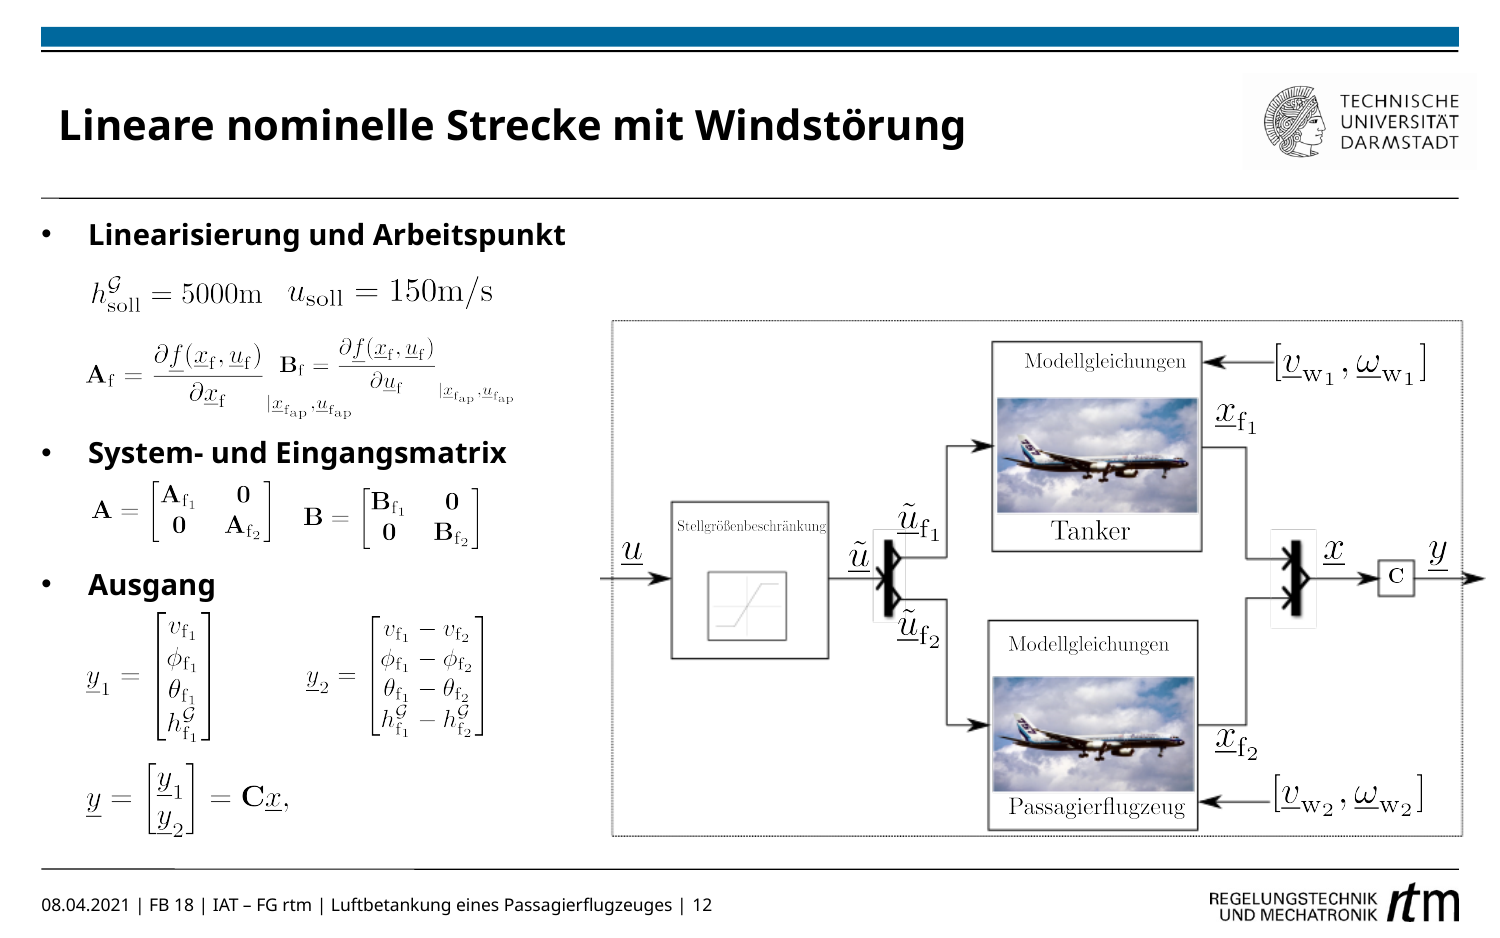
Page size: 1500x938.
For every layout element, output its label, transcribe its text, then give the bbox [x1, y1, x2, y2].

picture [1210, 882, 1459, 922]
list Linearisierung und Arbeitspunkt System- und Eingangsmatrix Ausgang [41, 208, 1483, 847]
picture [600, 319, 1486, 837]
picture [304, 488, 478, 549]
picture [86, 612, 210, 743]
title Lineare nominelle Strecke mit Windstörung [58, 66, 1149, 182]
picture [86, 337, 513, 419]
picture [91, 276, 262, 312]
picture [91, 481, 271, 543]
picture [306, 616, 483, 737]
picture [288, 276, 493, 310]
picture [1242, 73, 1477, 170]
picture [86, 763, 288, 838]
